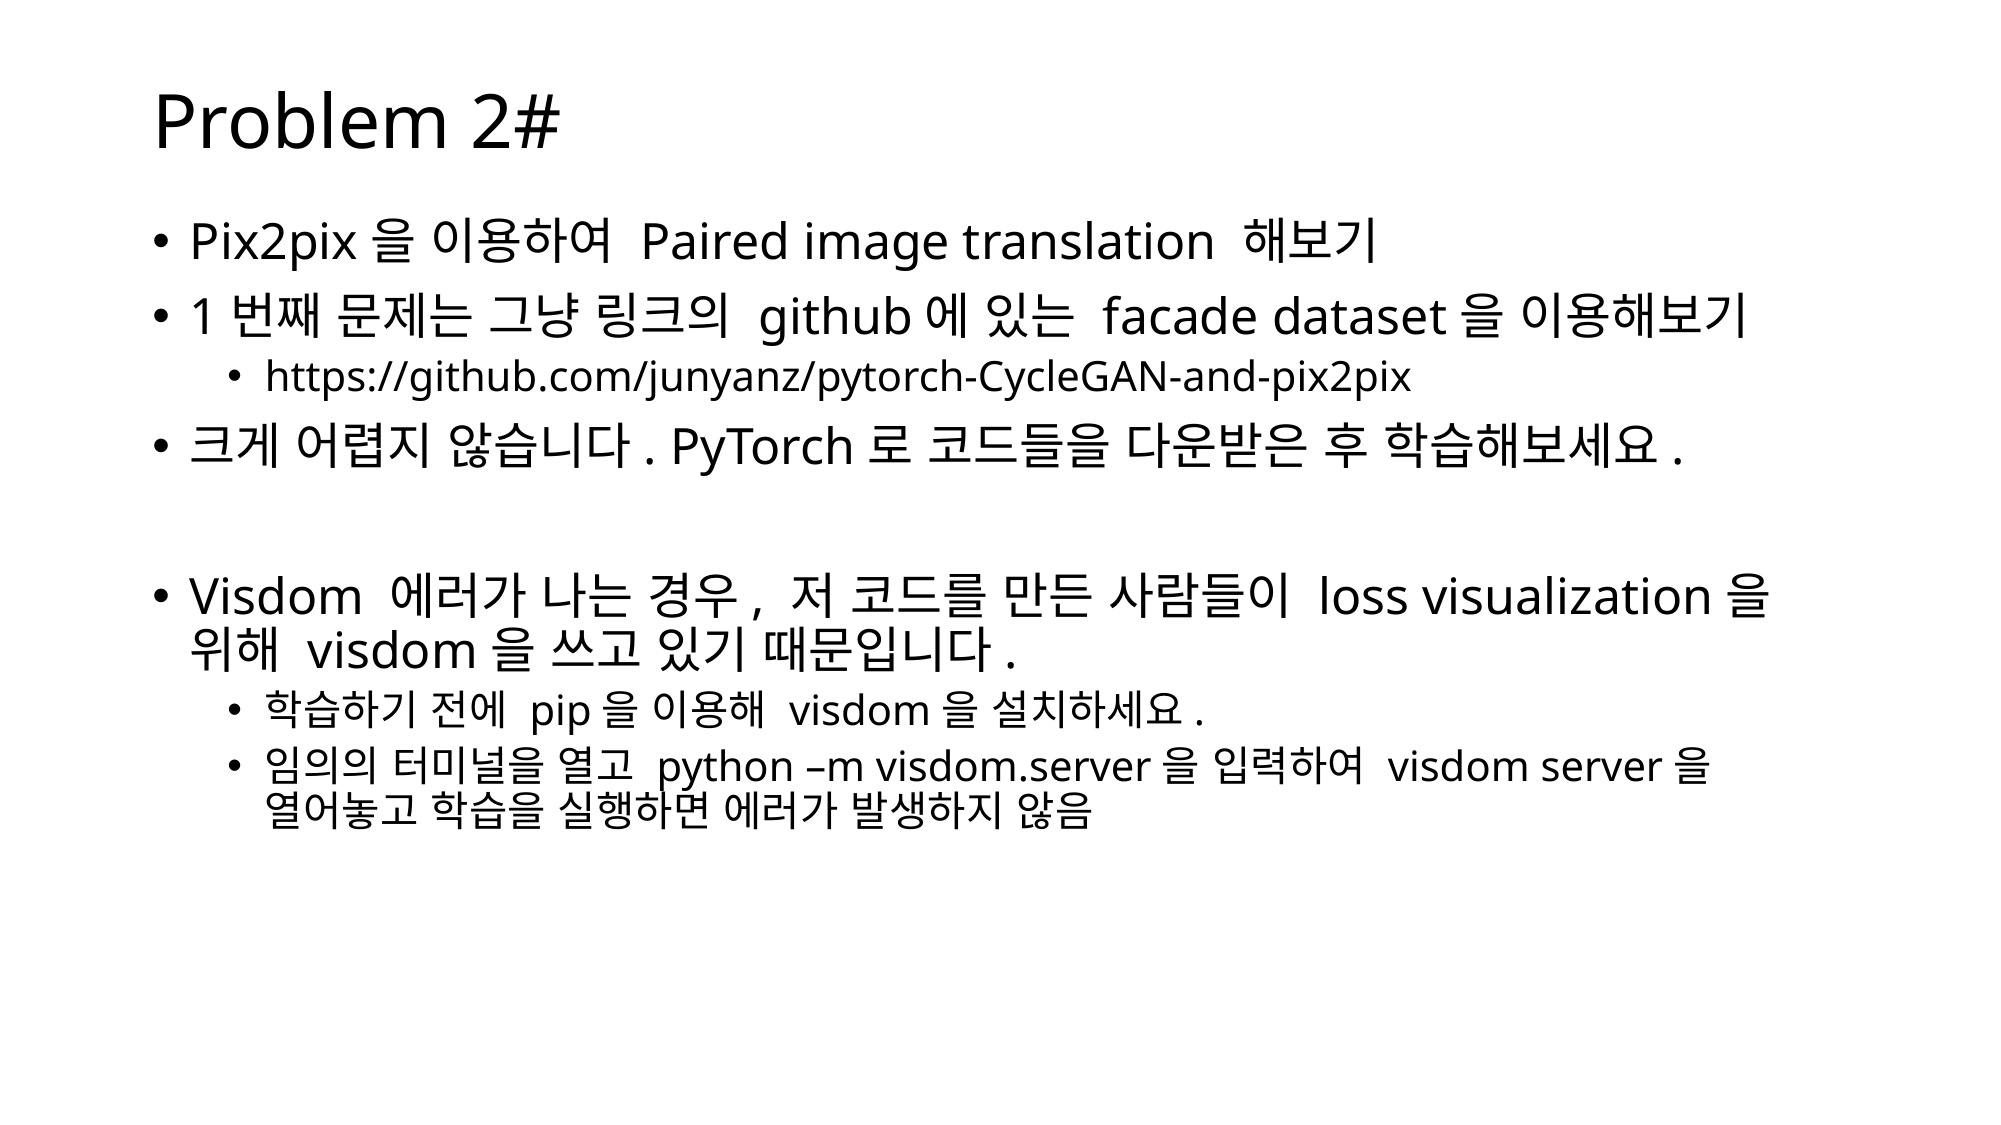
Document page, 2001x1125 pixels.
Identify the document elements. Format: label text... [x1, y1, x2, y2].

list Pix2pix을 이용하여 Paired image translation 해보기 1번째 문제는 그냥 링크의 github에 있는 facade dataset을 이용해보기 https://github.com/junyanz/pytorch-CycleGAN-and-pix2pix 크게 어렵지 않습니다. PyTorch로 코드들을 다운받은 후 학습해보세요. Visdom 에러가 나는 경우, 저 코드를 만든 사람들이 loss visualization을 위해 visdom을 쓰고 있기 때문입니다. 학습하기 전에 pip을 이용해 visdom을 설치하세요. 임의의 터미널을 열고 python –m visdom.server을 입력하여 visdom server을 열어놓고 학습을 실행하면 에러가 발생하지 않음 [137, 208, 1863, 1006]
title Problem 2# [137, 59, 1863, 188]
